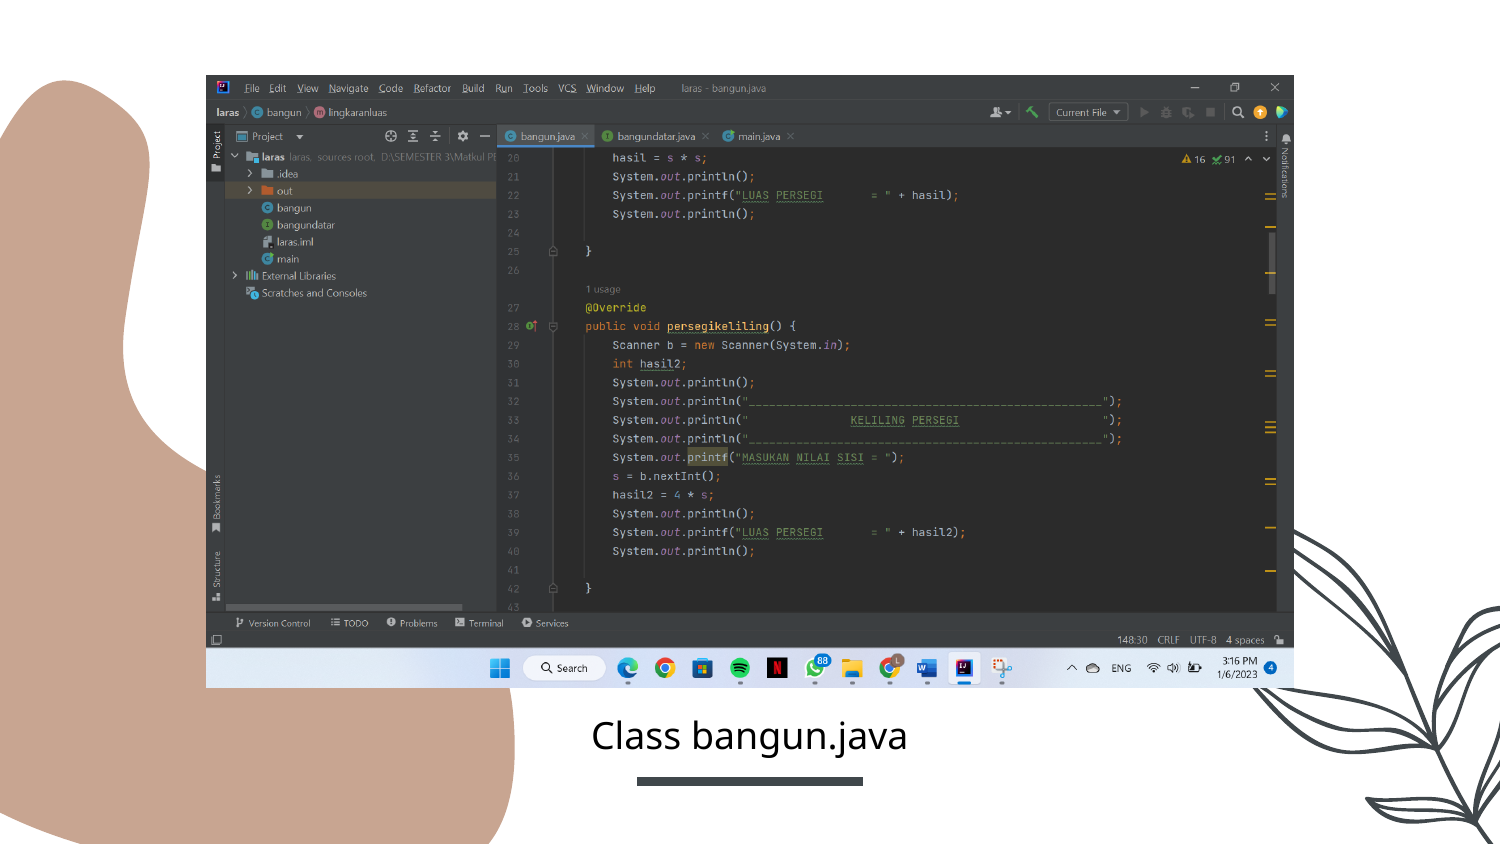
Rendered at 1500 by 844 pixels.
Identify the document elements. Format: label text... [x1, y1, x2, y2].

text_box Class bangun.java [464, 697, 1036, 796]
text_box [636, 776, 864, 786]
picture [206, 75, 1294, 688]
